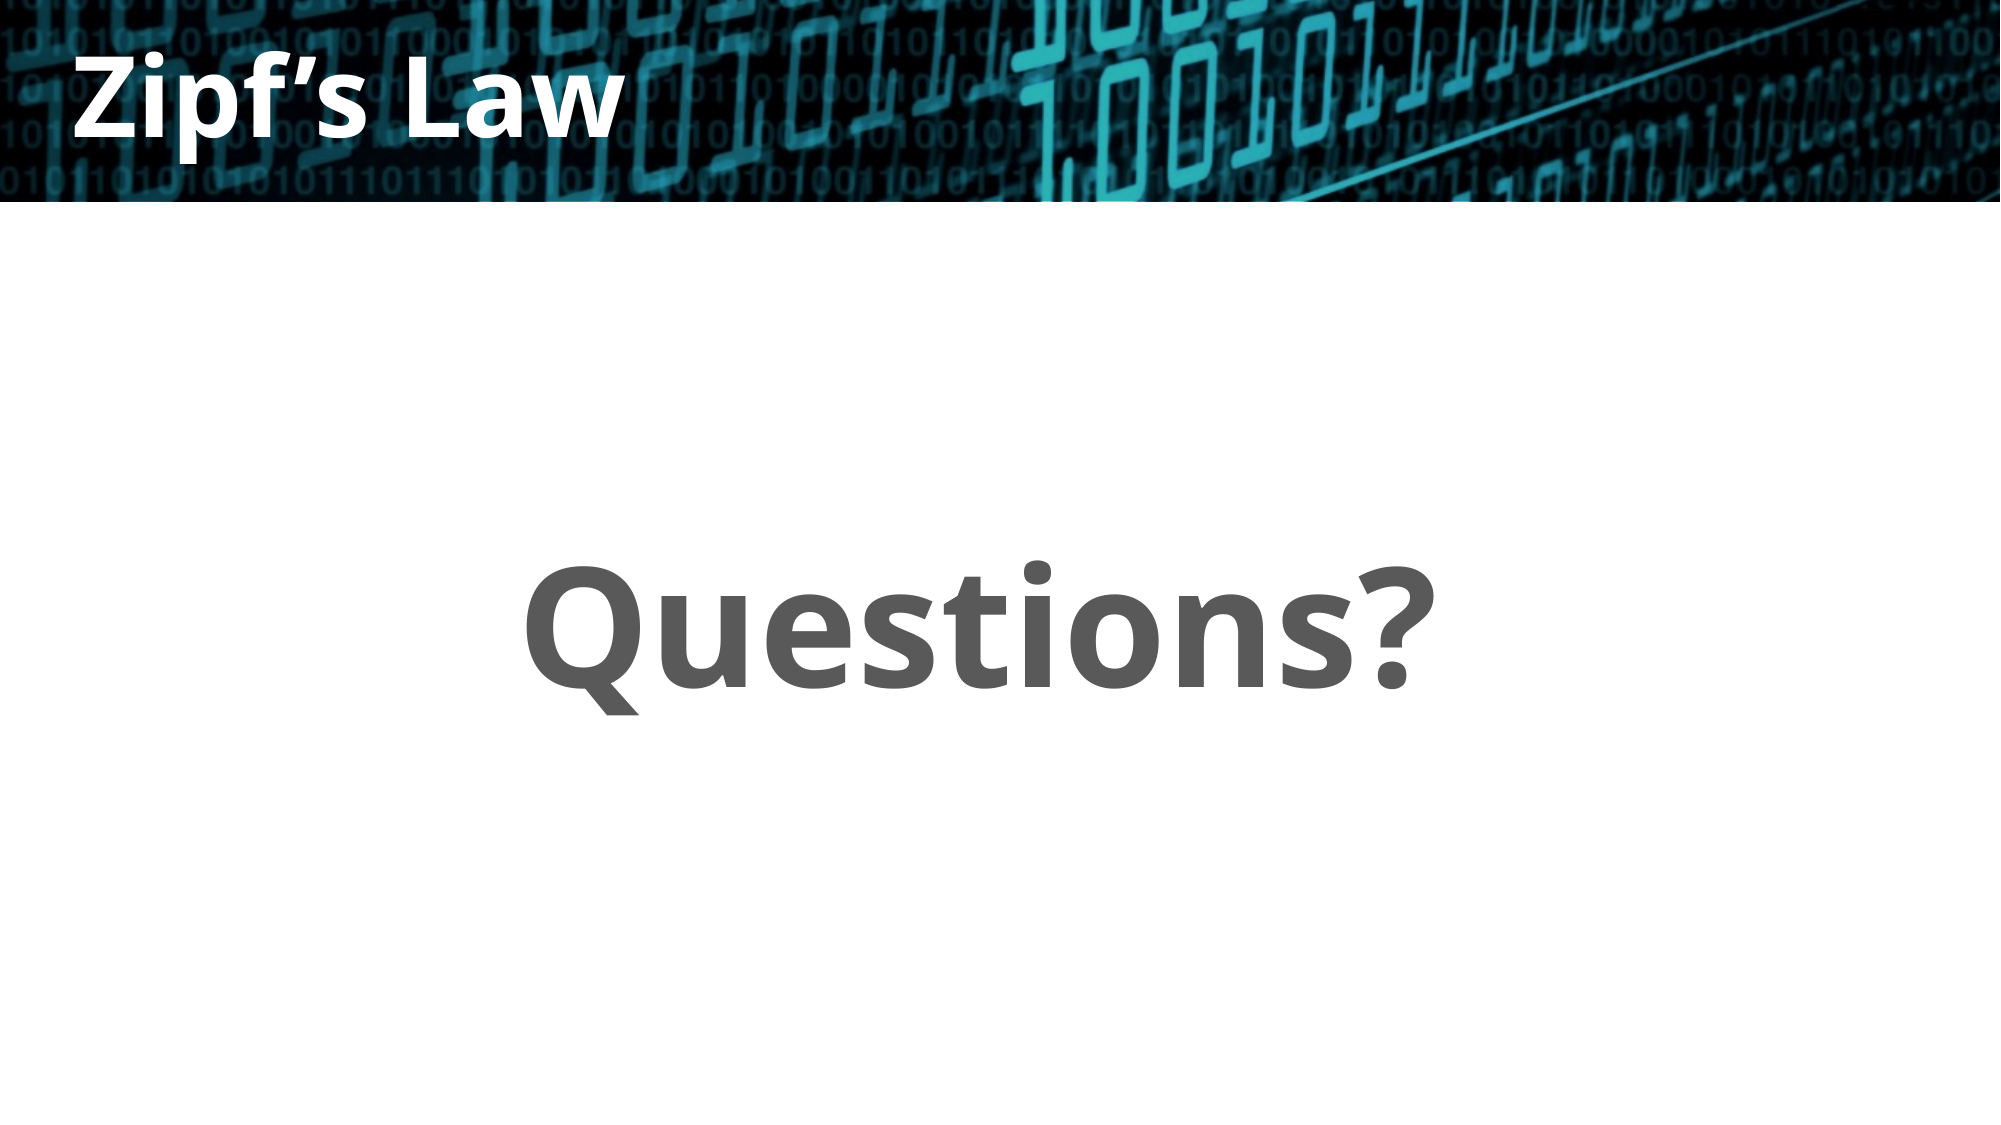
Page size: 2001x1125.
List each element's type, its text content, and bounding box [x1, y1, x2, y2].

text_box Questions? [467, 513, 1488, 729]
picture [0, 0, 2000, 202]
